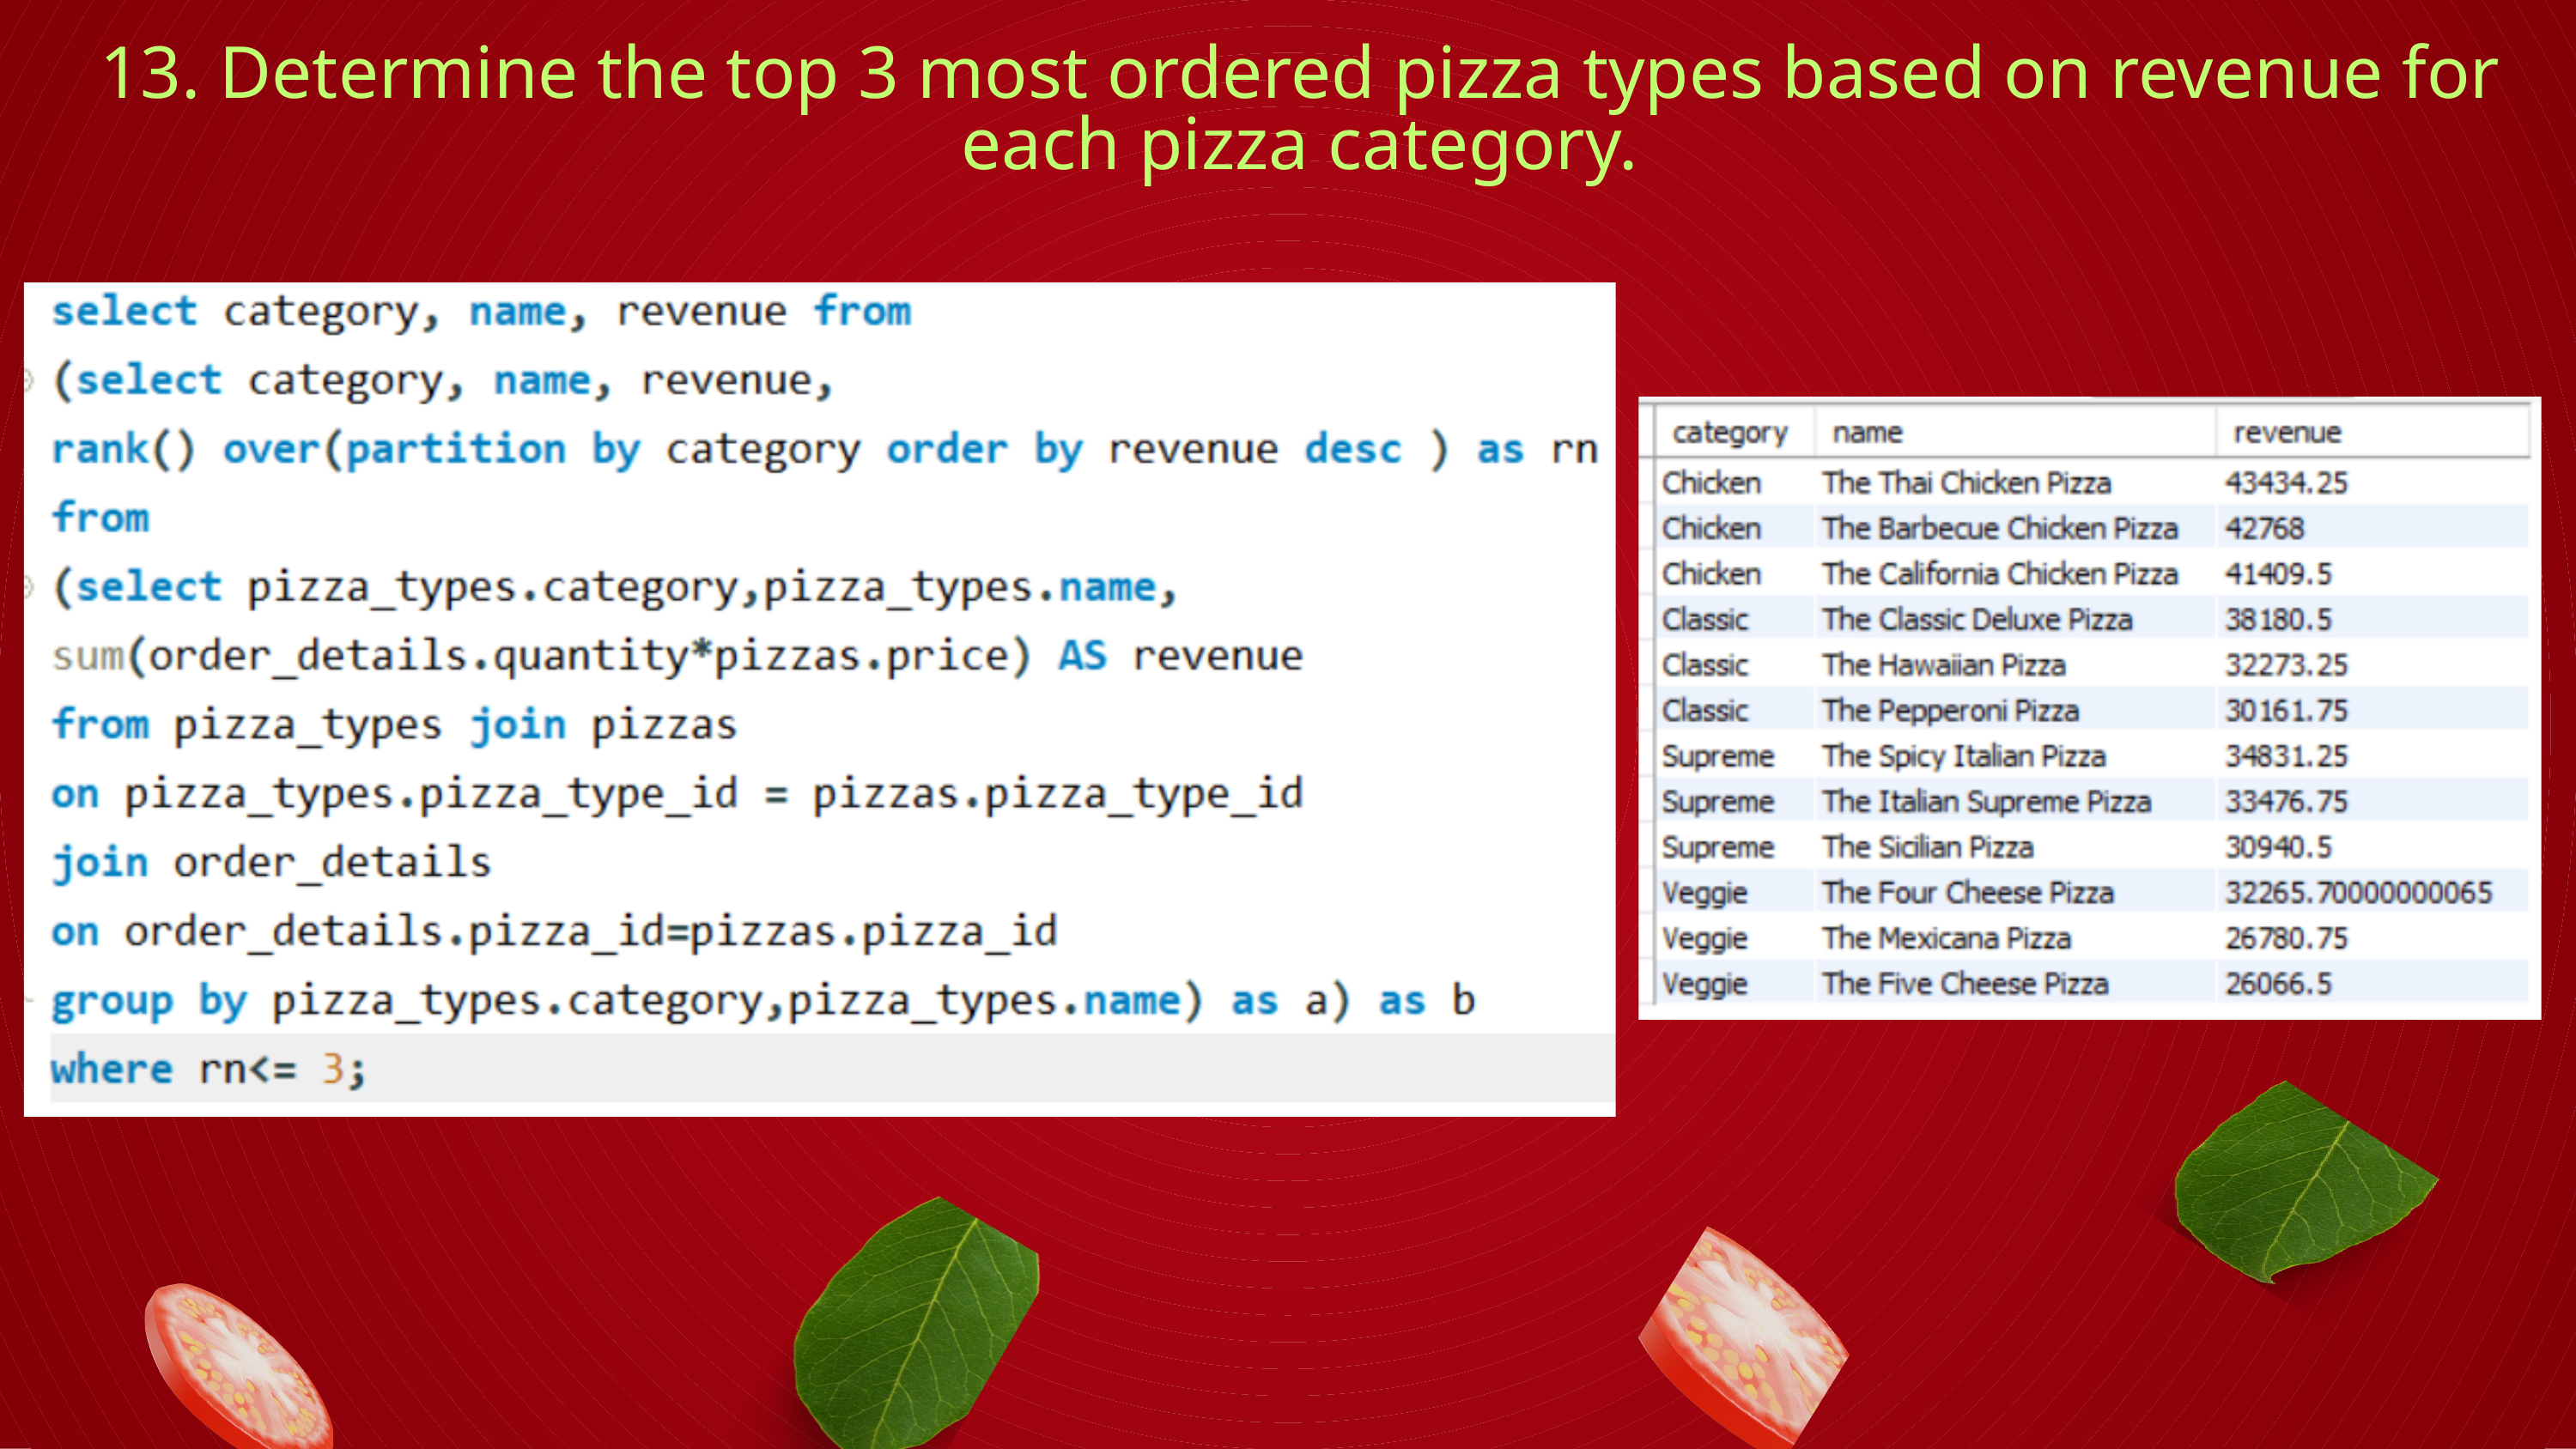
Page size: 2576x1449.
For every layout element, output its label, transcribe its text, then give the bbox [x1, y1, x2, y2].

text_box 13. Determine the top 3 most ordered pizza types based on revenue for each pizza category. [23, 40, 2576, 185]
text_box [720, 1164, 1056, 1449]
text_box [23, 282, 1616, 1117]
text_box [1615, 1213, 1876, 1449]
text_box [144, 1283, 334, 1449]
text_box [2090, 1020, 2475, 1359]
text_box [1638, 397, 2542, 1020]
